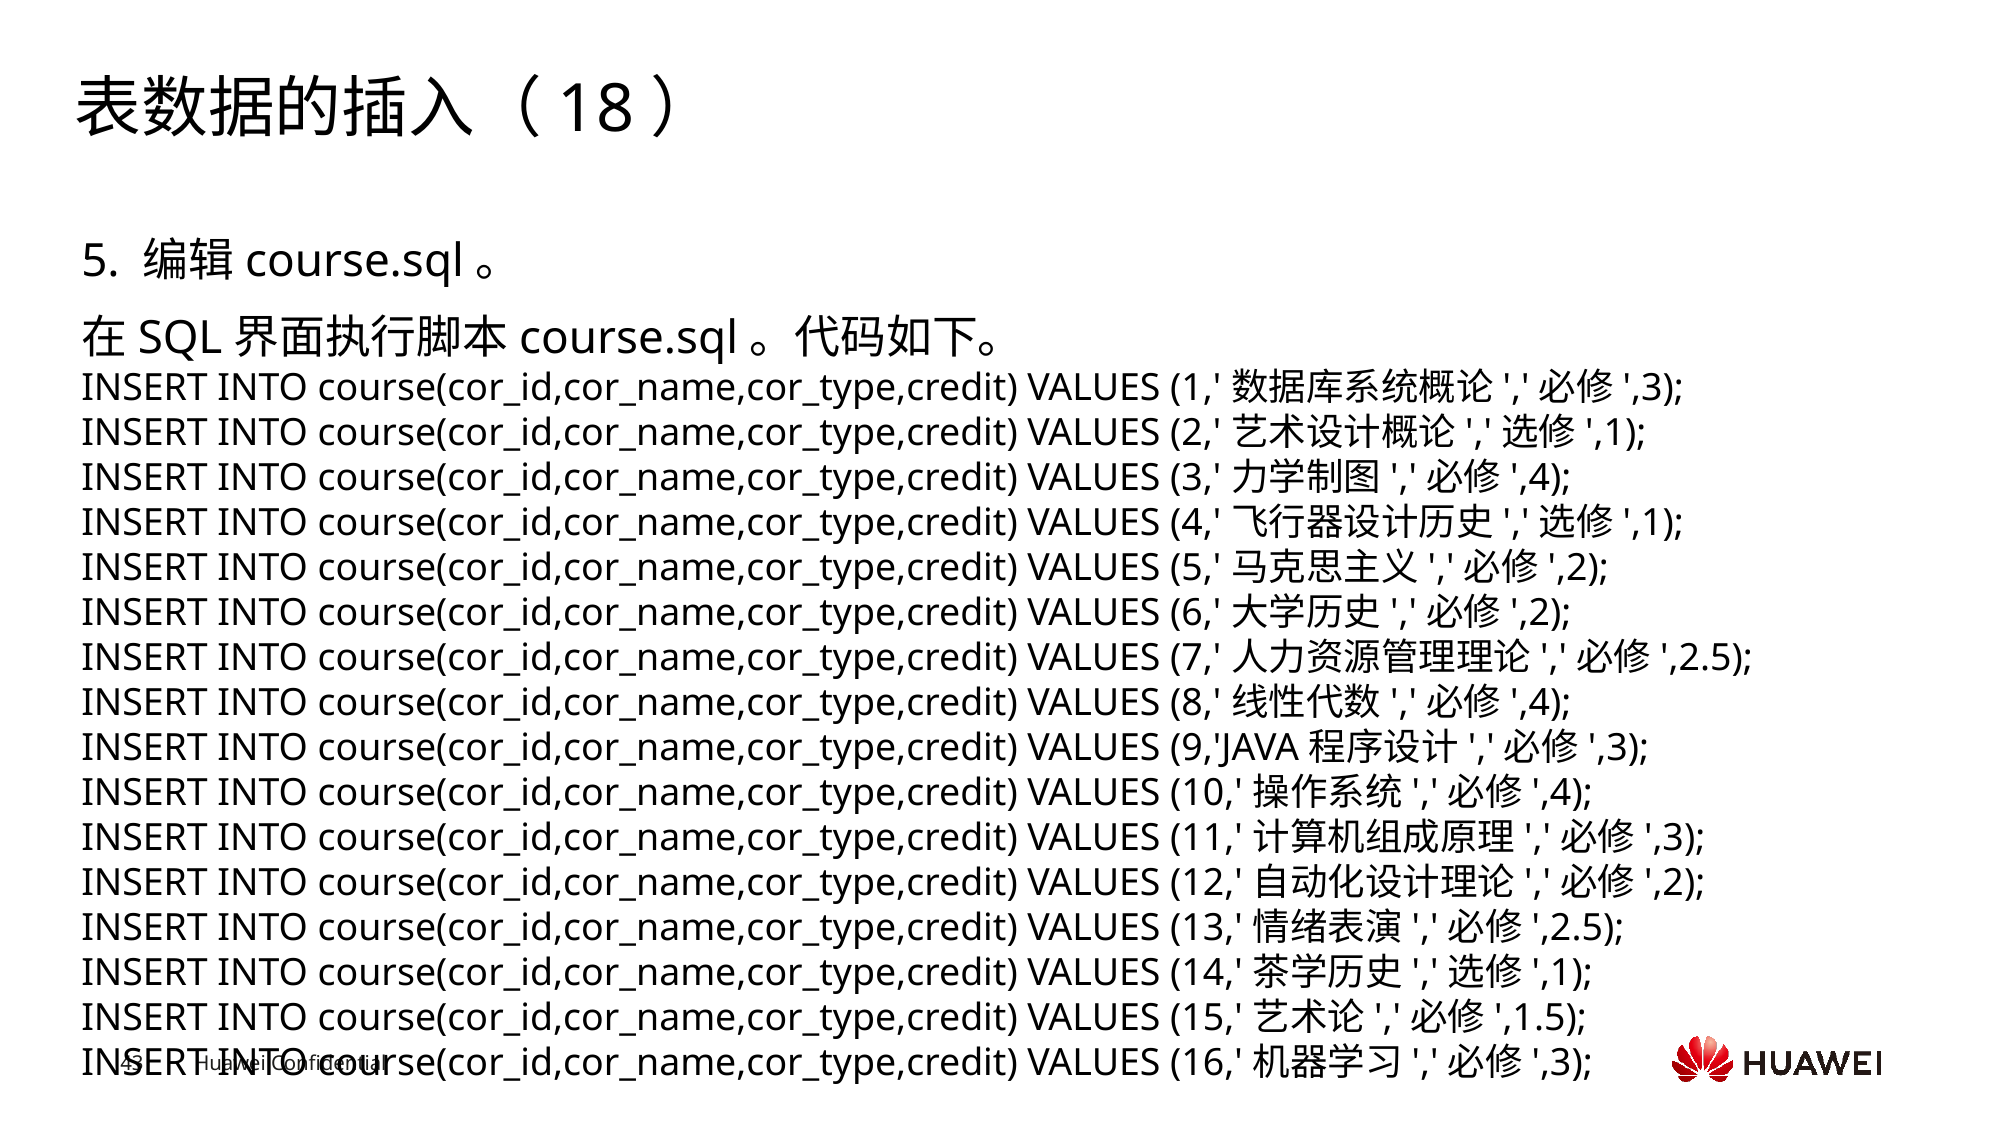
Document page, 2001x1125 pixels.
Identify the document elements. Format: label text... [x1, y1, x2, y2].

picture [1874, 1036, 1881, 1082]
title 表数据的插入（18） [74, 73, 1928, 238]
text_box 5. 编辑course.sql。 在SQL界面执行脚本course.sql。代码如下。 INSERT INTO course(cor_id,cor_name,cor_type,credit) VALUES (1,'数据库系统概论','必修',3); INSERT INTO course(cor_id,cor_name,cor_type,credit) VALUES (2,'艺术设计概论','选修',1); INSERT INTO course(cor_id,cor_name,cor_type,credit) VALUES (3,'力学制图','必修',4); INSERT INTO course(cor_id,cor_name,cor_type,credit) VALUES (4,'飞行器设计历史','选修',1); INSERT INTO course(cor_id,cor_name,cor_type,credit) VALUES (5,'马克思主义','必修',2); INSERT INTO course(cor_id,cor_name,cor_type,credit) VALUES (6,'大学历史','必修',2); INSERT INTO course(cor_id,cor_name,cor_type,credit) VALUES (7,'人力资源管理理论','必修',2.5); INSERT INTO course(cor_id,cor_name,cor_type,credit) VALUES (8,'线性代数','必修',4); INSERT INTO course(cor_id,cor_name,cor_type,credit) VALUES (9,'JAVA程序设计','必修',3); INSERT INTO course(cor_id,cor_name,cor_type,credit) VALUES (10,'操作系统','必修',4); INSERT INTO course(cor_id,cor_name,cor_type,credit) VALUES (11,'计算机组成原理','必修',3); INSERT INTO course(cor_id,cor_name,cor_type,credit) VALUES (12,'自动化设计理论','必修',2); INSERT INTO course(cor_id,cor_name,cor_type,credit) VALUES (13,'情绪表演','必修',2.5); INSERT INTO course(cor_id,cor_name,cor_type,credit) VALUES (14,'茶学历史','选修',1); INSERT INTO course(cor_id,cor_name,cor_type,credit) VALUES (15,'艺术论','必修',1.5); INSERT INTO course(cor_id,cor_name,cor_type,credit) VALUES (16,'机器学习','必修',3); [66, 201, 1874, 1091]
